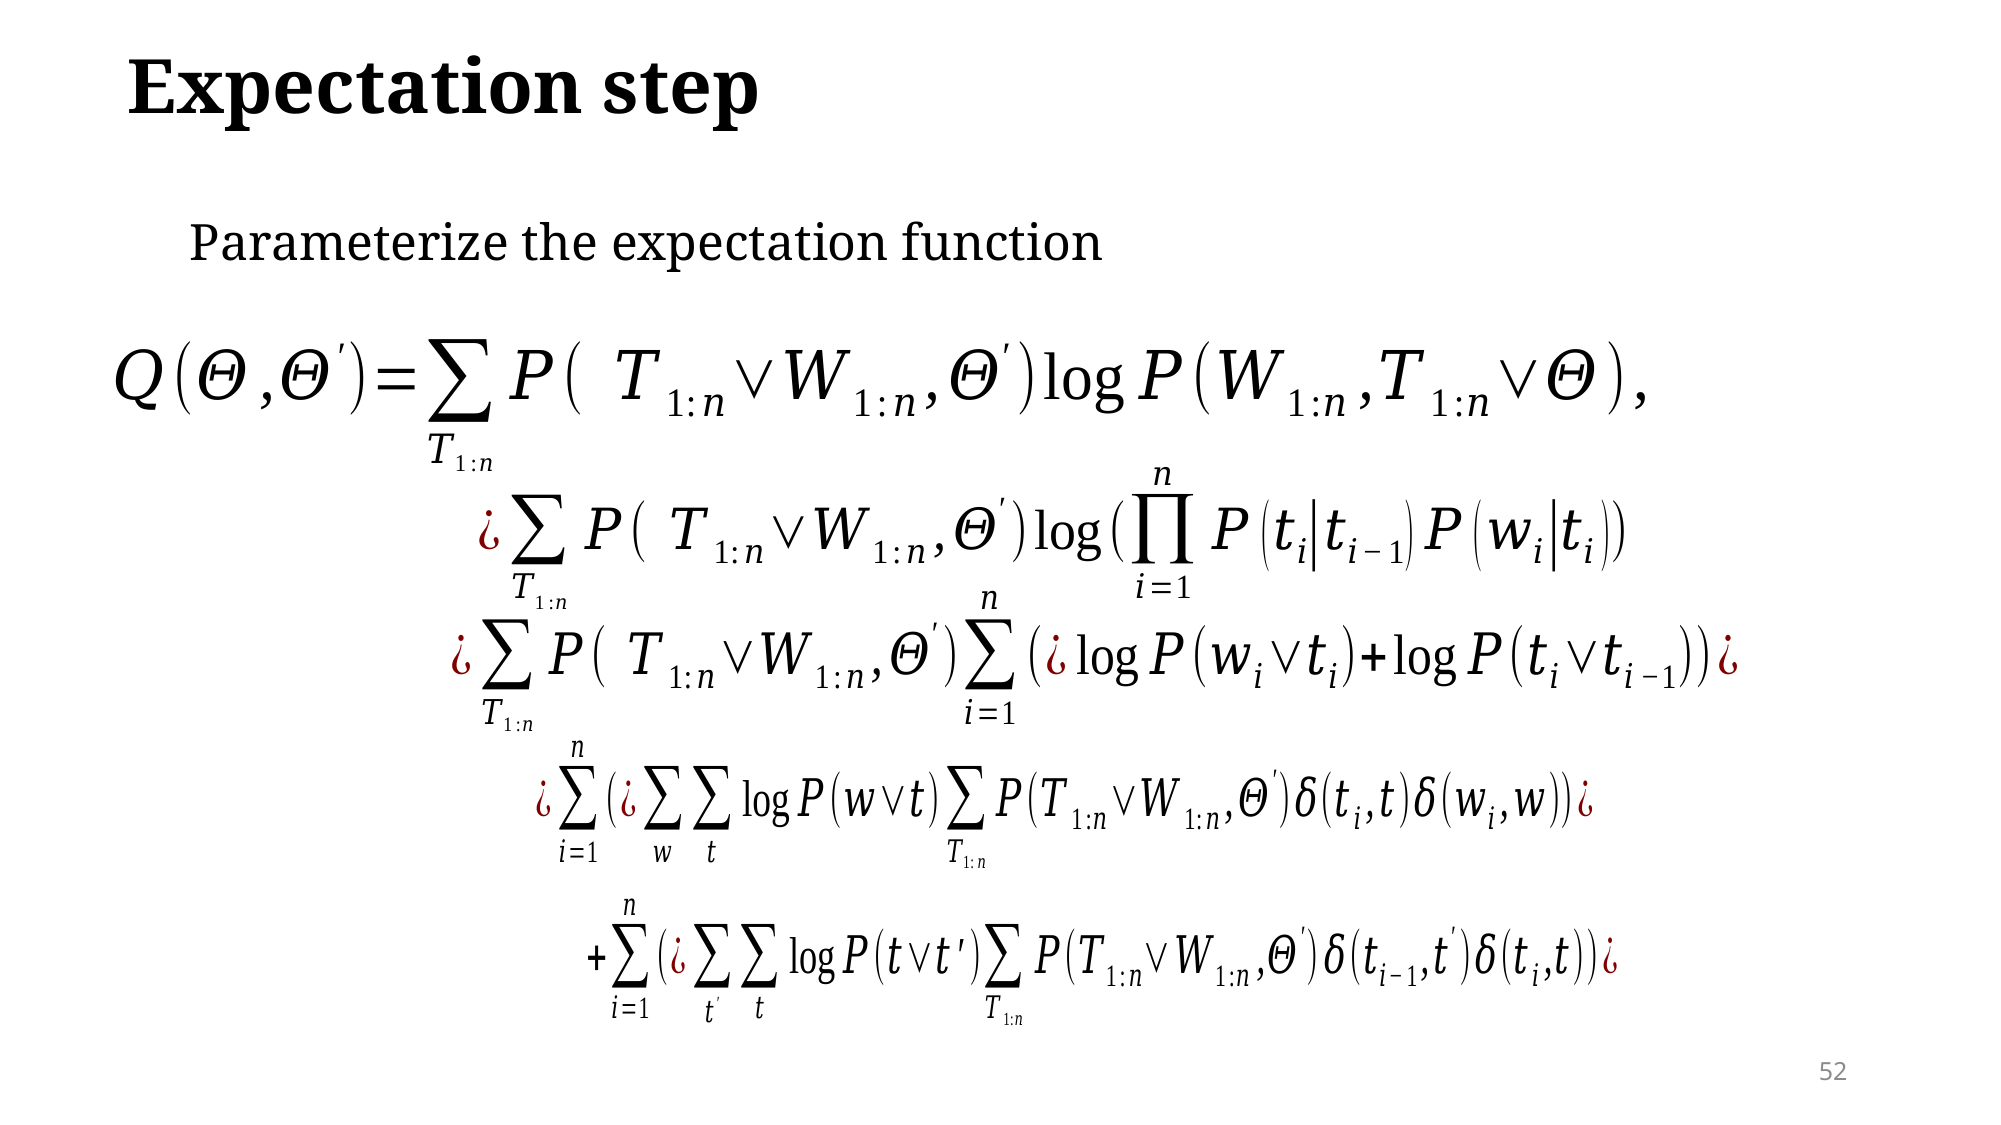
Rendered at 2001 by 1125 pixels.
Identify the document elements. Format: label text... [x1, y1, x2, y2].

text_box Expectation step [112, 31, 1310, 136]
slide_number 52 [1412, 1042, 1863, 1103]
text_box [112, 332, 1740, 1031]
